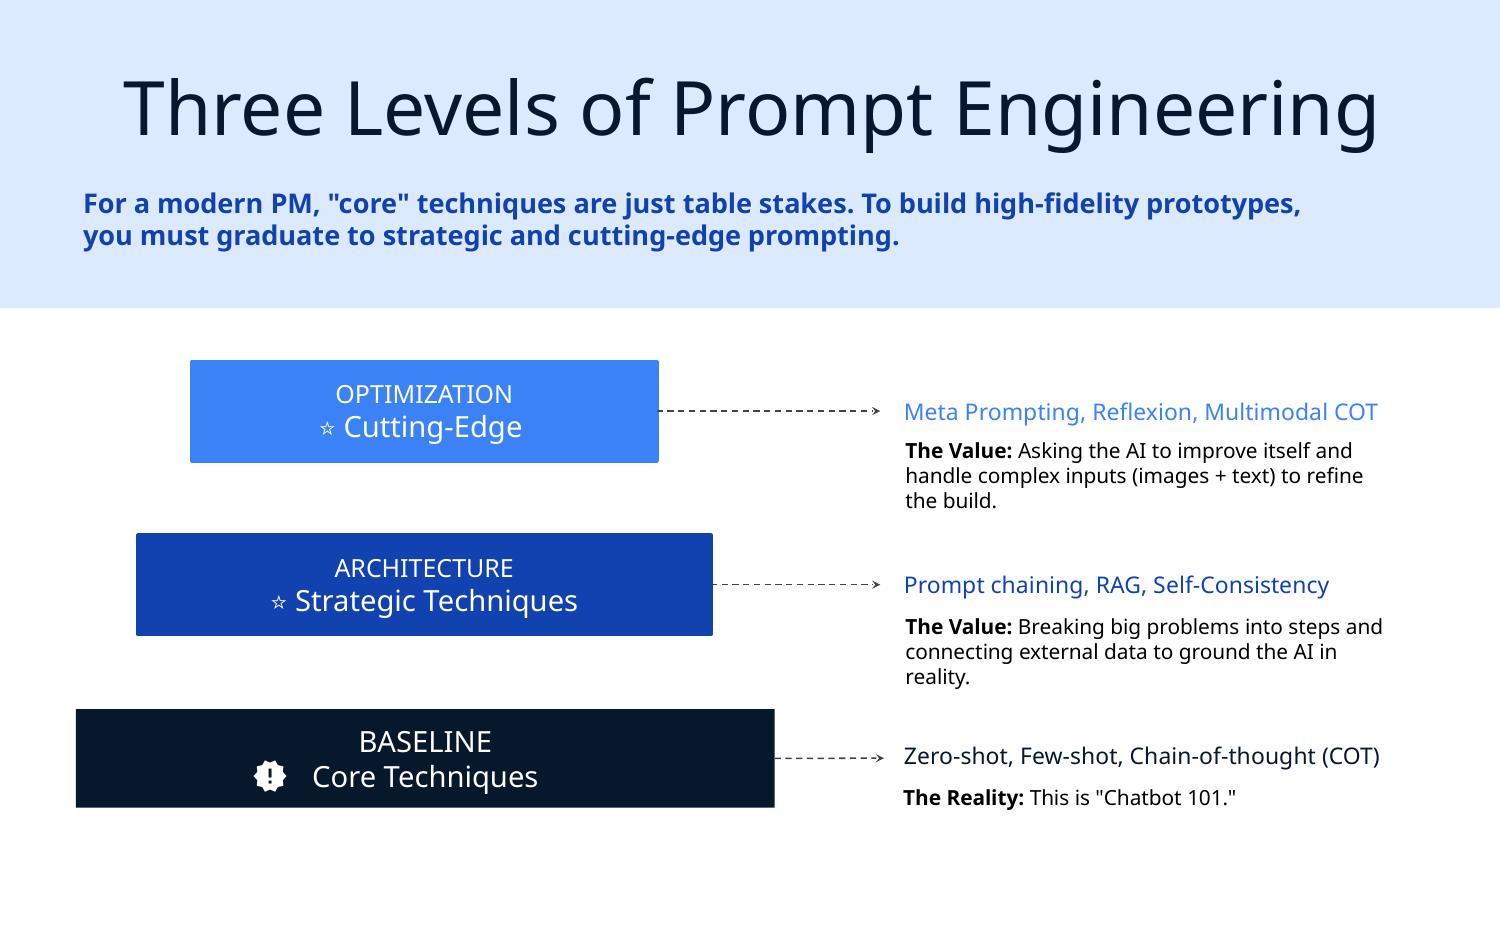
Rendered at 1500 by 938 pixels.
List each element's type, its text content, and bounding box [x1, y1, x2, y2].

picture [252, 758, 288, 794]
text_box ARCHITECTURE ⭐ Strategic Techniques [137, 535, 711, 634]
text_box BASELINE Core Techniques [75, 709, 775, 808]
text_box [0, 0, 1500, 309]
text_box Three Levels of Prompt Engineering [77, 77, 1428, 150]
text_box The Value: Asking the AI to improve itself and handle complex inputs (images + text) to refine the build. [890, 422, 1401, 528]
text_box OPTIMIZATION ⭐ Cutting-Edge [191, 361, 657, 461]
text_box For a modern PM, "core" techniques are just table stakes. To build high-fidelity prototypes, you must graduate to strategic and cutting-edge prompting. [68, 170, 1369, 254]
text_box The Value: Breaking big problems into steps and connecting external data to ground the AI in reality. [890, 598, 1401, 704]
text_box The Reality: This is "Chatbot 101." [888, 772, 1399, 823]
text_box Meta Prompting, Reflexion, Multimodal COT [896, 369, 1439, 453]
text_box Zero-shot, Few-shot, Chain-of-thought (COT) [896, 713, 1470, 797]
text_box Prompt chaining, RAG, Self-Consistency [896, 543, 1439, 626]
